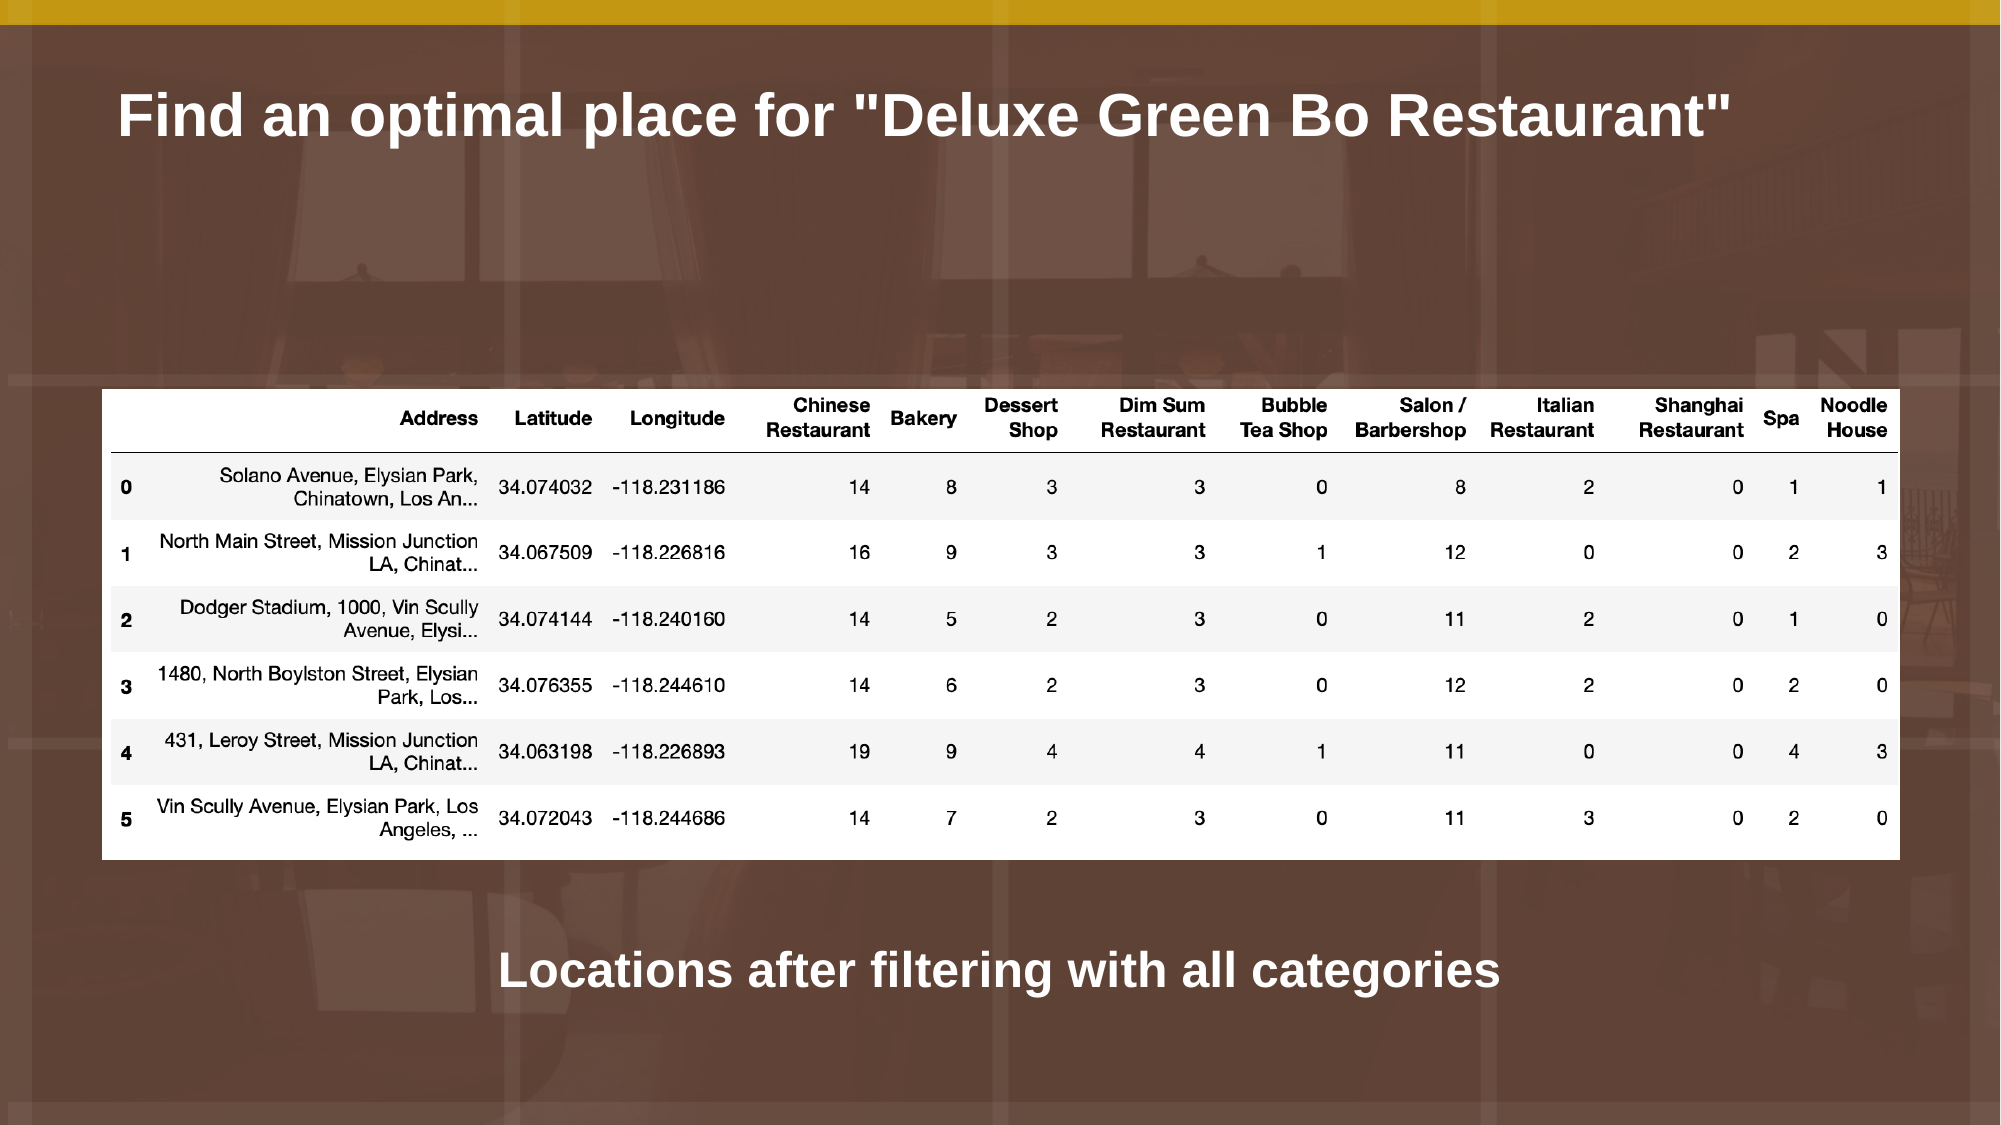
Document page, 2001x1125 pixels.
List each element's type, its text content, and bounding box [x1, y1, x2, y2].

text_box Locations after filtering with all categories [483, 912, 1517, 1005]
title Find an optimal place for "Deluxe Green Bo Restaurant" [102, 51, 1900, 182]
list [102, 389, 1900, 860]
picture [0, 0, 2001, 1125]
